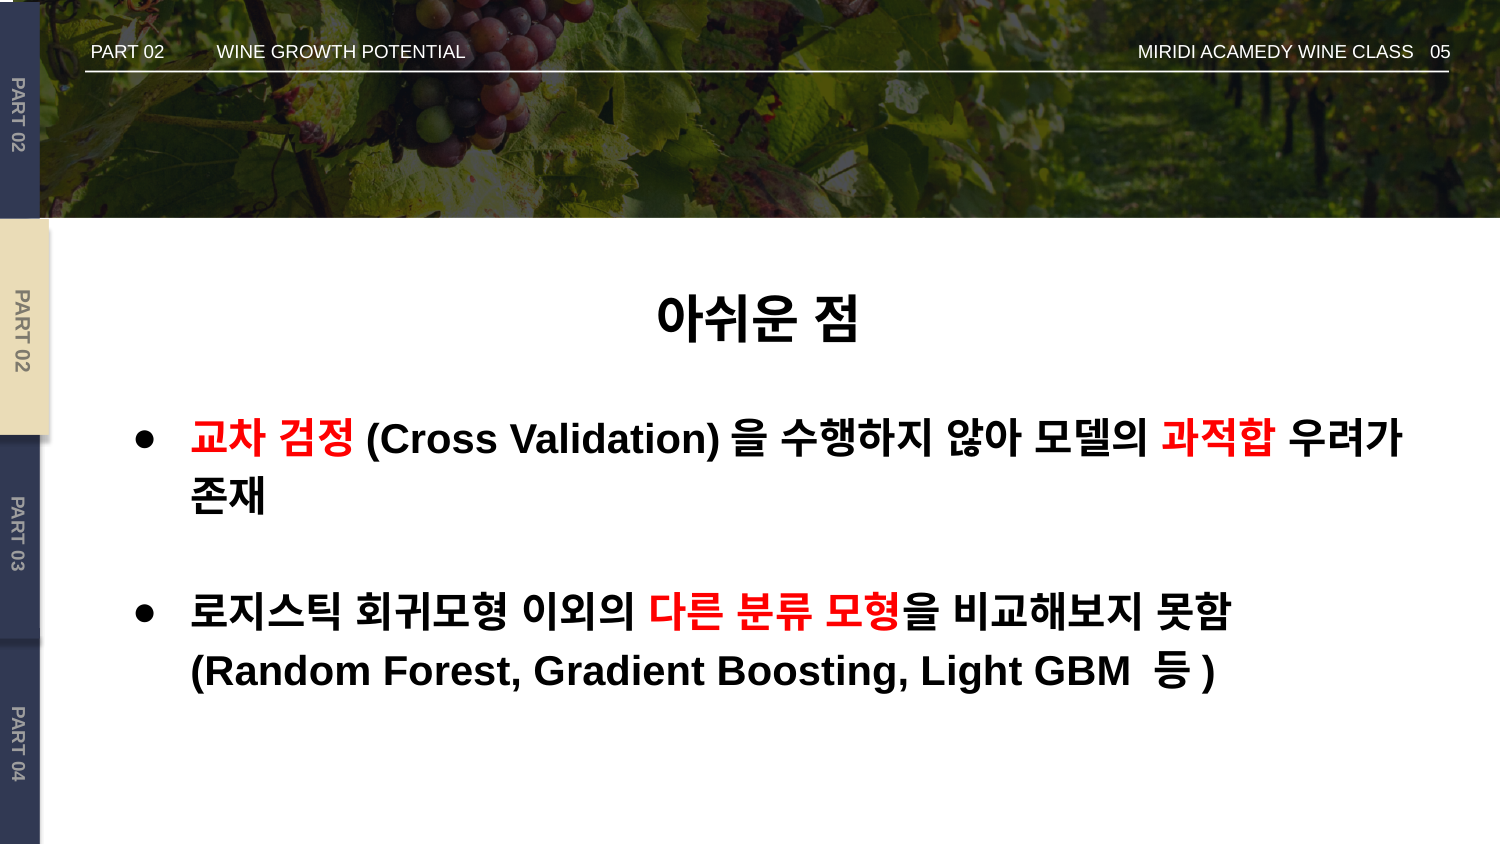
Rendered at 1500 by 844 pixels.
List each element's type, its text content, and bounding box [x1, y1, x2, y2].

text_box 아쉬운 점 [656, 271, 867, 354]
picture [0, 0, 1500, 844]
text_box 교차 검정(Cross Validation)을 수행하지 않아 모델의 과적합 우려가 존재 로지스틱 회귀모형 이외의 다른 분류 모형을 비교해보지 못함 (Random Forest, Gradient Boosting, Light GBM 등) [115, 353, 1434, 746]
